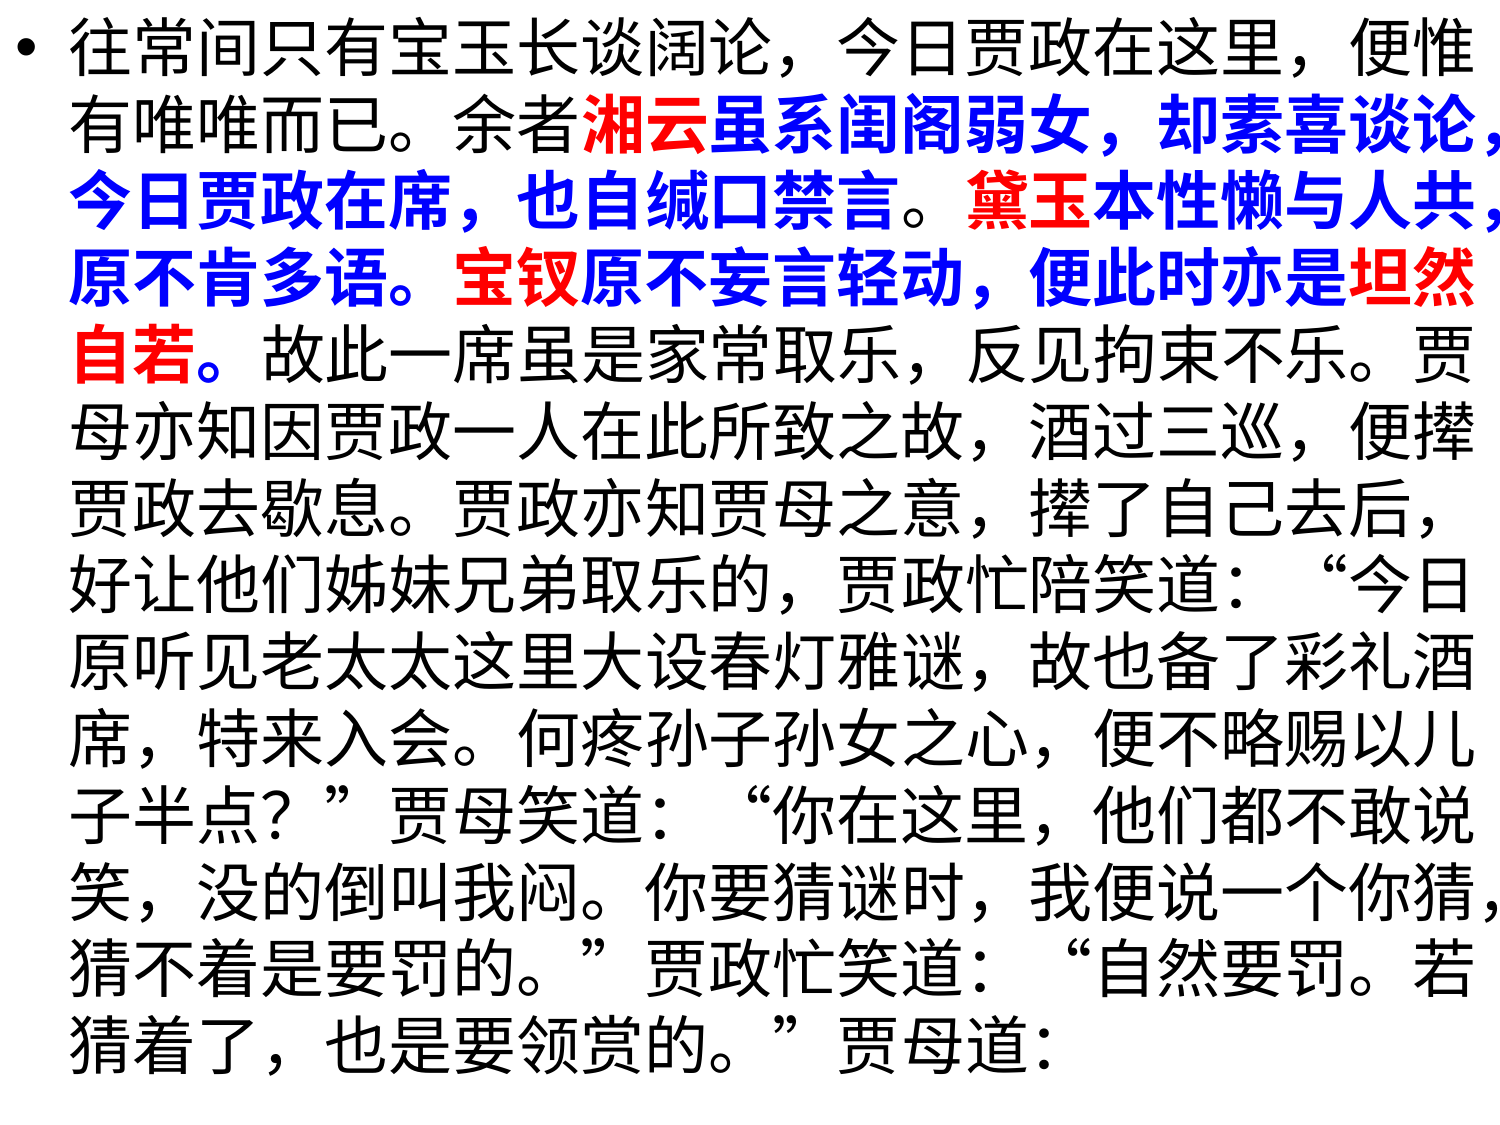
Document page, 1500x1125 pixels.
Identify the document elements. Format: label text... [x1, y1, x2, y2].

list 往常间只有宝玉长谈阔论，今日贾政在这里，便惟有唯唯而已。余者湘云虽系闺阁弱女，却素喜谈论，今日贾政在席，也自缄口禁言。黛玉本性懒与人共，原不肯多语。宝钗原不妄言轻动，便此时亦是坦然自若。故此一席虽是家常取乐，反见拘束不乐。贾母亦知因贾政一人在此所致之故，酒过三巡，便撵贾政去歇息。贾政亦知贾母之意，撵了自己去后，好让他们姊妹兄弟取乐的，贾政忙陪笑道：“今日原听见老太太这里大设春灯雅谜，故也备了彩礼酒席，特来入会。何疼孙子孙女之心，便不略赐以儿子半点？”贾母笑道：“你在这里，他们都不敢说笑，没的倒叫我闷。你要猜谜时，我便说一个你猜，猜不着是要罚的。”贾政忙笑道：“自然要罚。若猜着了，也是要领赏的。”贾母道： [0, 0, 1500, 1125]
